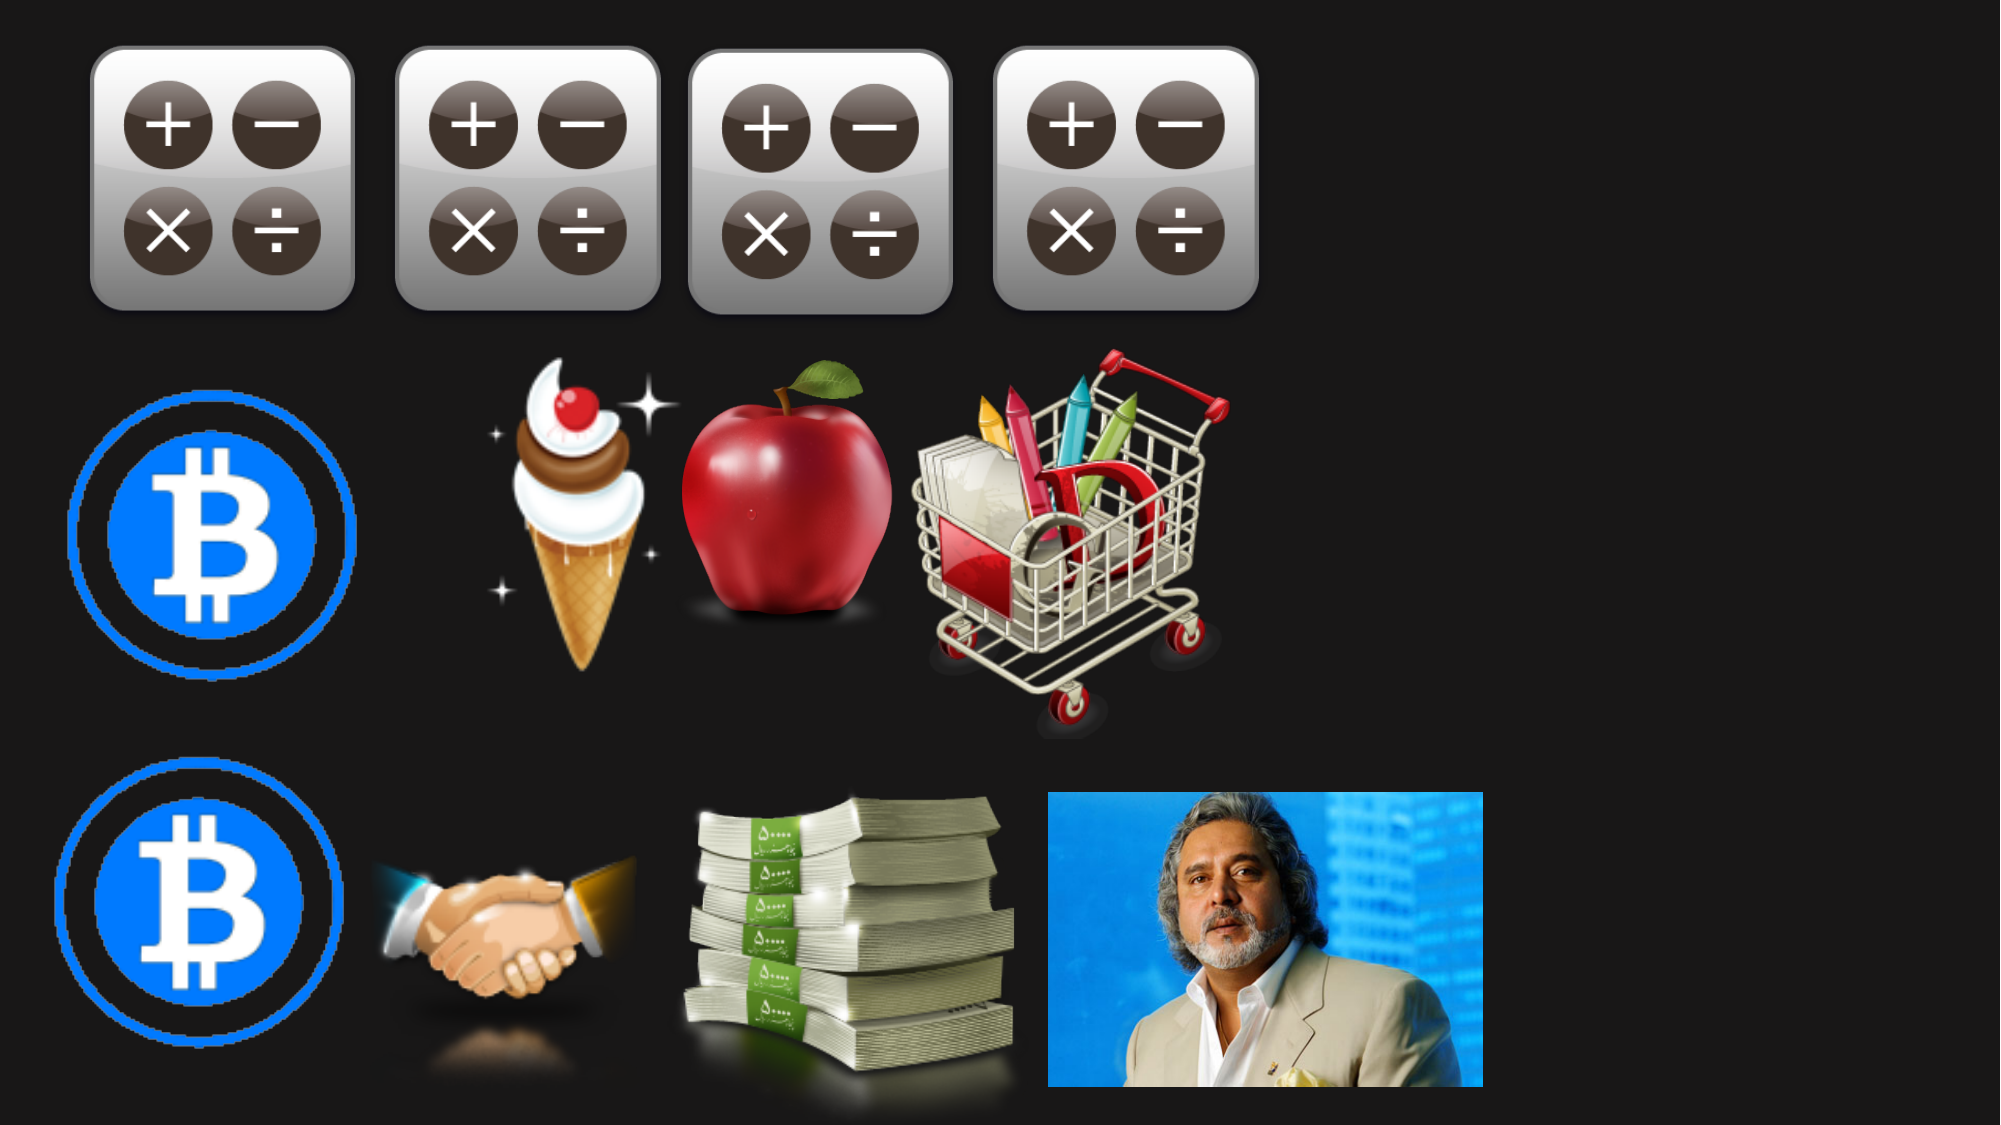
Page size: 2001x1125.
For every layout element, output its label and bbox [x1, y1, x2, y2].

picture [31, 738, 1483, 1125]
picture [984, 41, 1268, 325]
picture [44, 371, 377, 705]
picture [679, 44, 963, 328]
picture [386, 41, 670, 325]
picture [416, 338, 1268, 739]
picture [81, 41, 365, 325]
